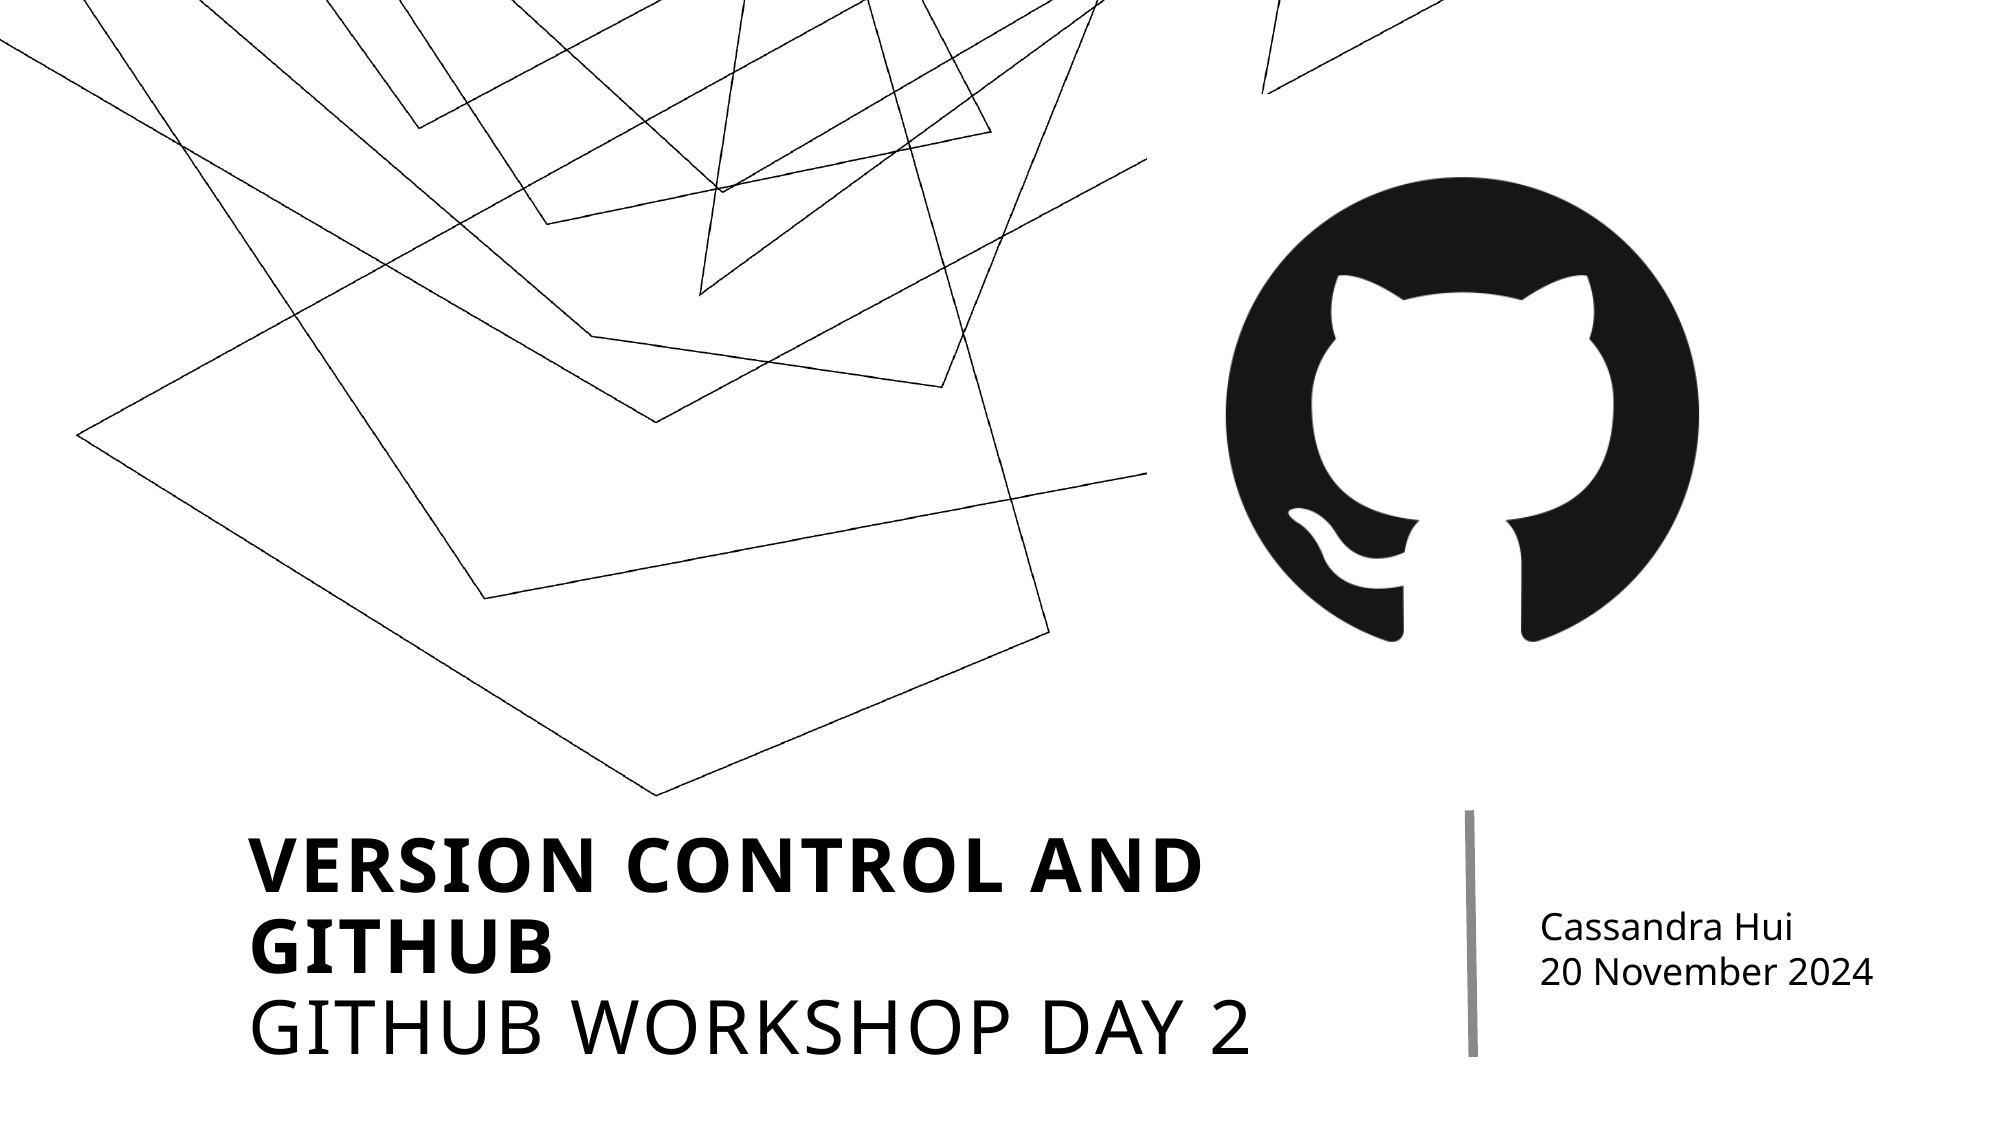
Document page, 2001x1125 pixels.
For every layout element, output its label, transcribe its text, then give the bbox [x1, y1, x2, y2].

picture [0, 0, 1778, 830]
text_box Version Control and GitHub GitHub Workshop Day 2 [233, 772, 1424, 1125]
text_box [1469, 810, 1474, 1057]
text_box Cassandra Hui 20 November 2024 [1524, 895, 1975, 1001]
